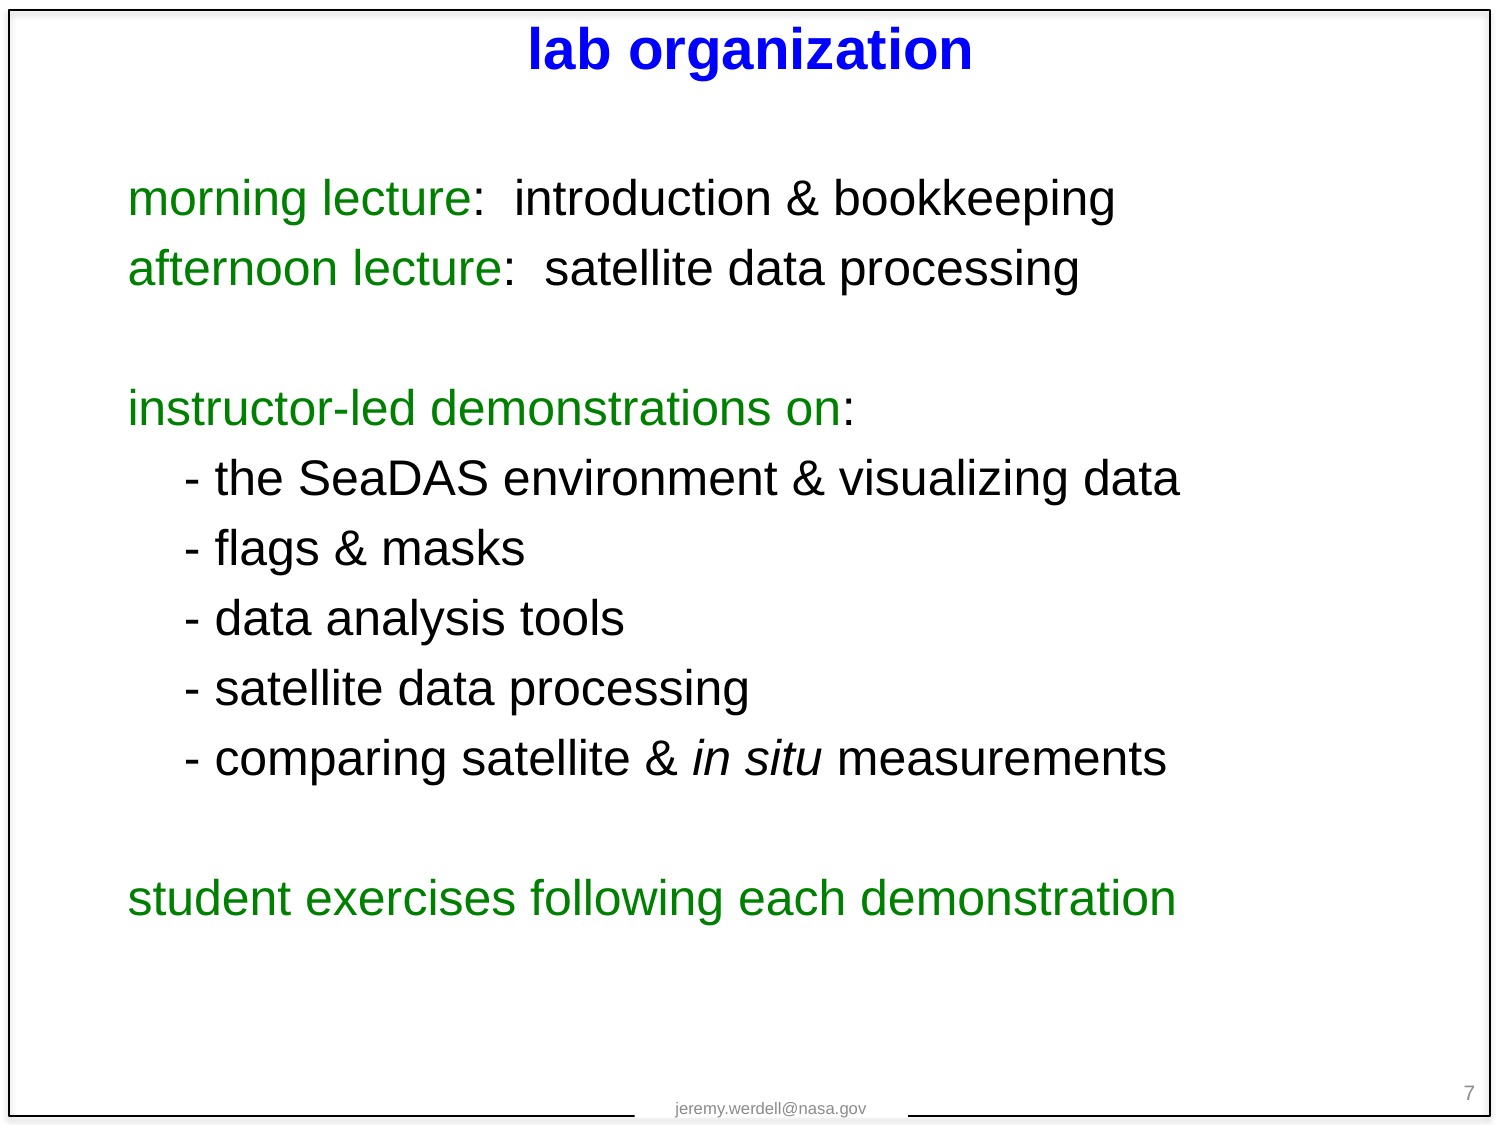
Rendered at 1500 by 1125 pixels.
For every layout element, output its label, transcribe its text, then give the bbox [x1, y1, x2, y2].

slide_number 7 [1425, 1070, 1491, 1114]
footer jeremy.werdell@nasa.gov [634, 1098, 908, 1118]
title lab organization [76, 13, 1427, 79]
text_box morning lecture: introduction & bookkeeping afternoon lecture: satellite data processing instructor-led demonstrations on: - the SeaDAS environment & visualizing data - flags & masks - data analysis tools - satellite data processing - comparing satellite & in situ measurements student exercises following each demonstration [112, 158, 1445, 1001]
